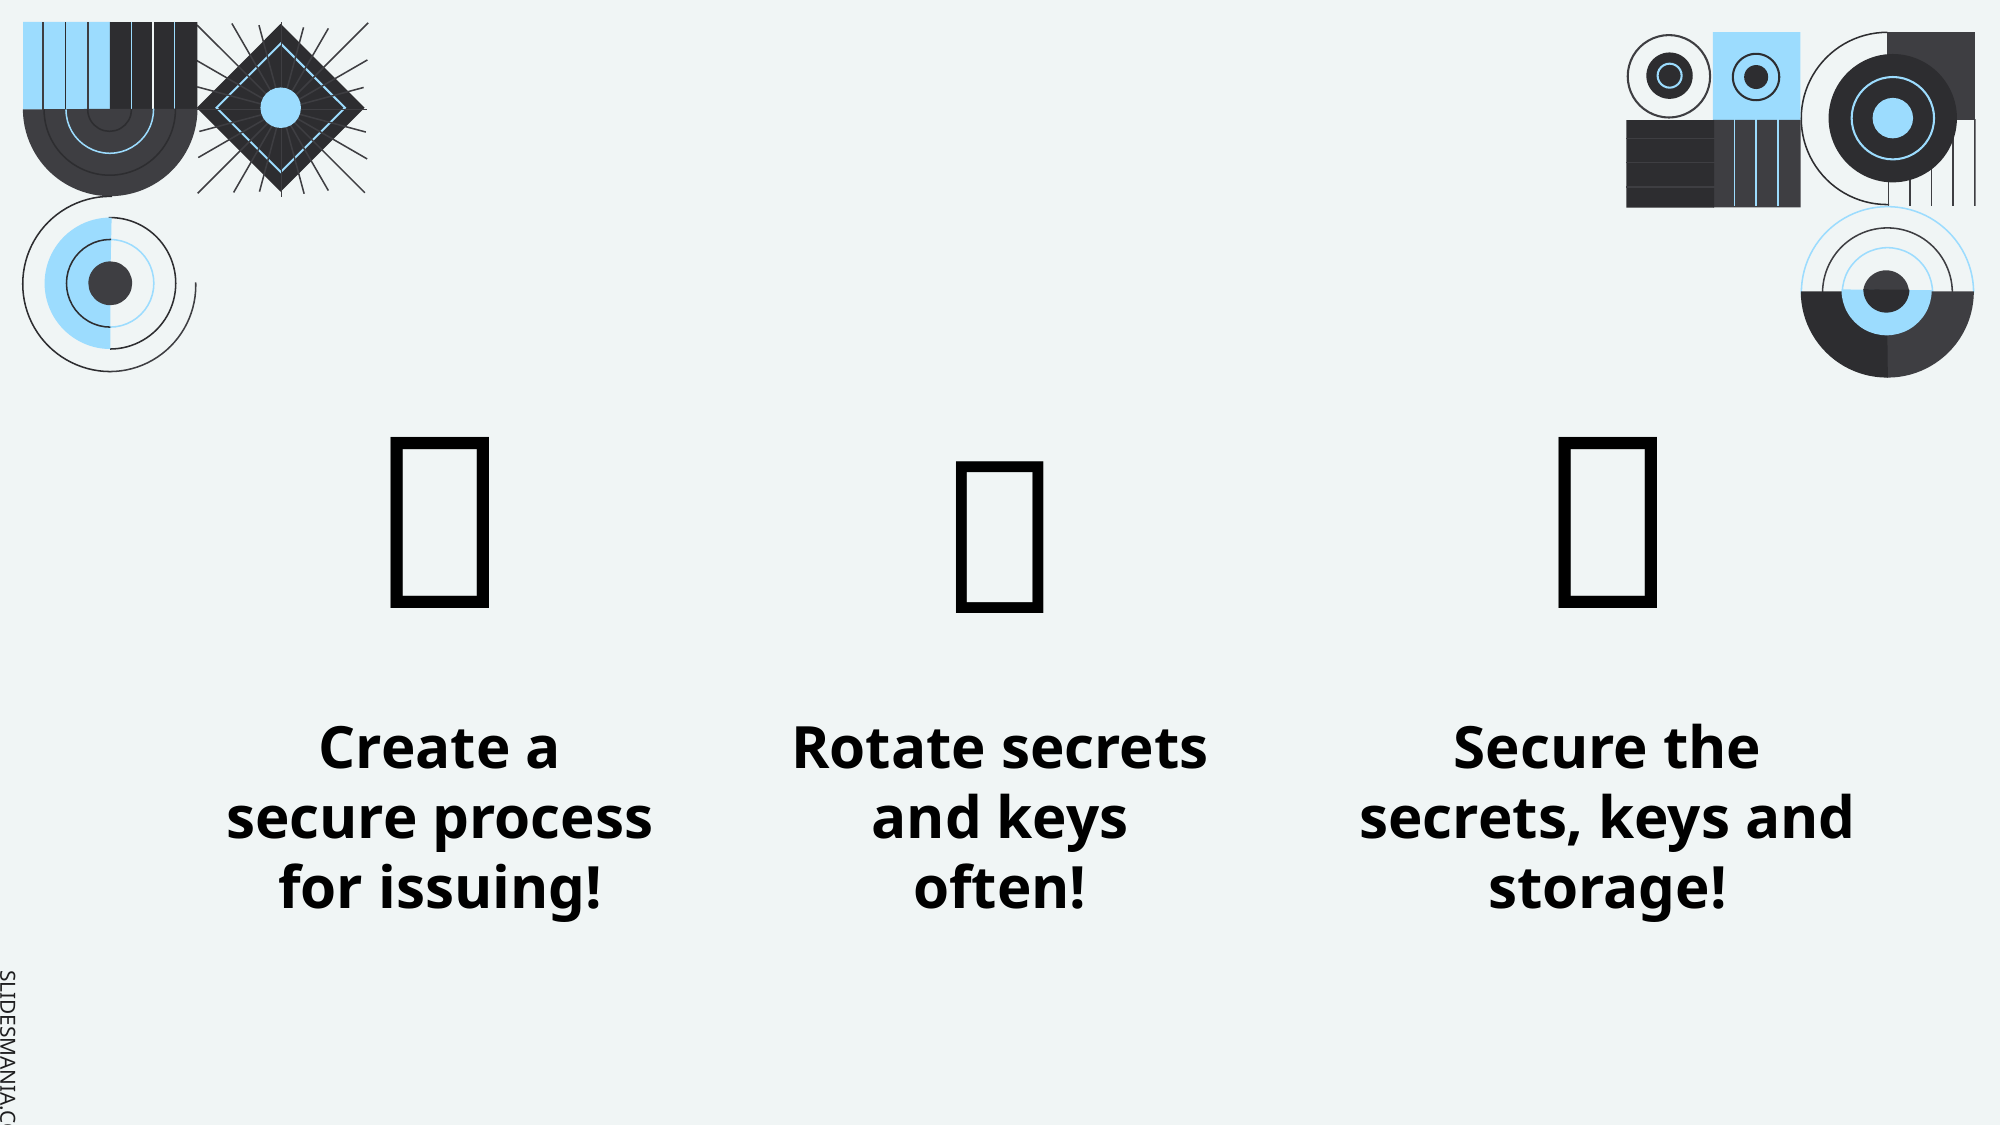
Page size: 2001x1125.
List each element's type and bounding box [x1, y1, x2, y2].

text_box [206, 361, 674, 860]
text_box [766, 393, 1234, 860]
text_box [1326, 361, 1890, 860]
